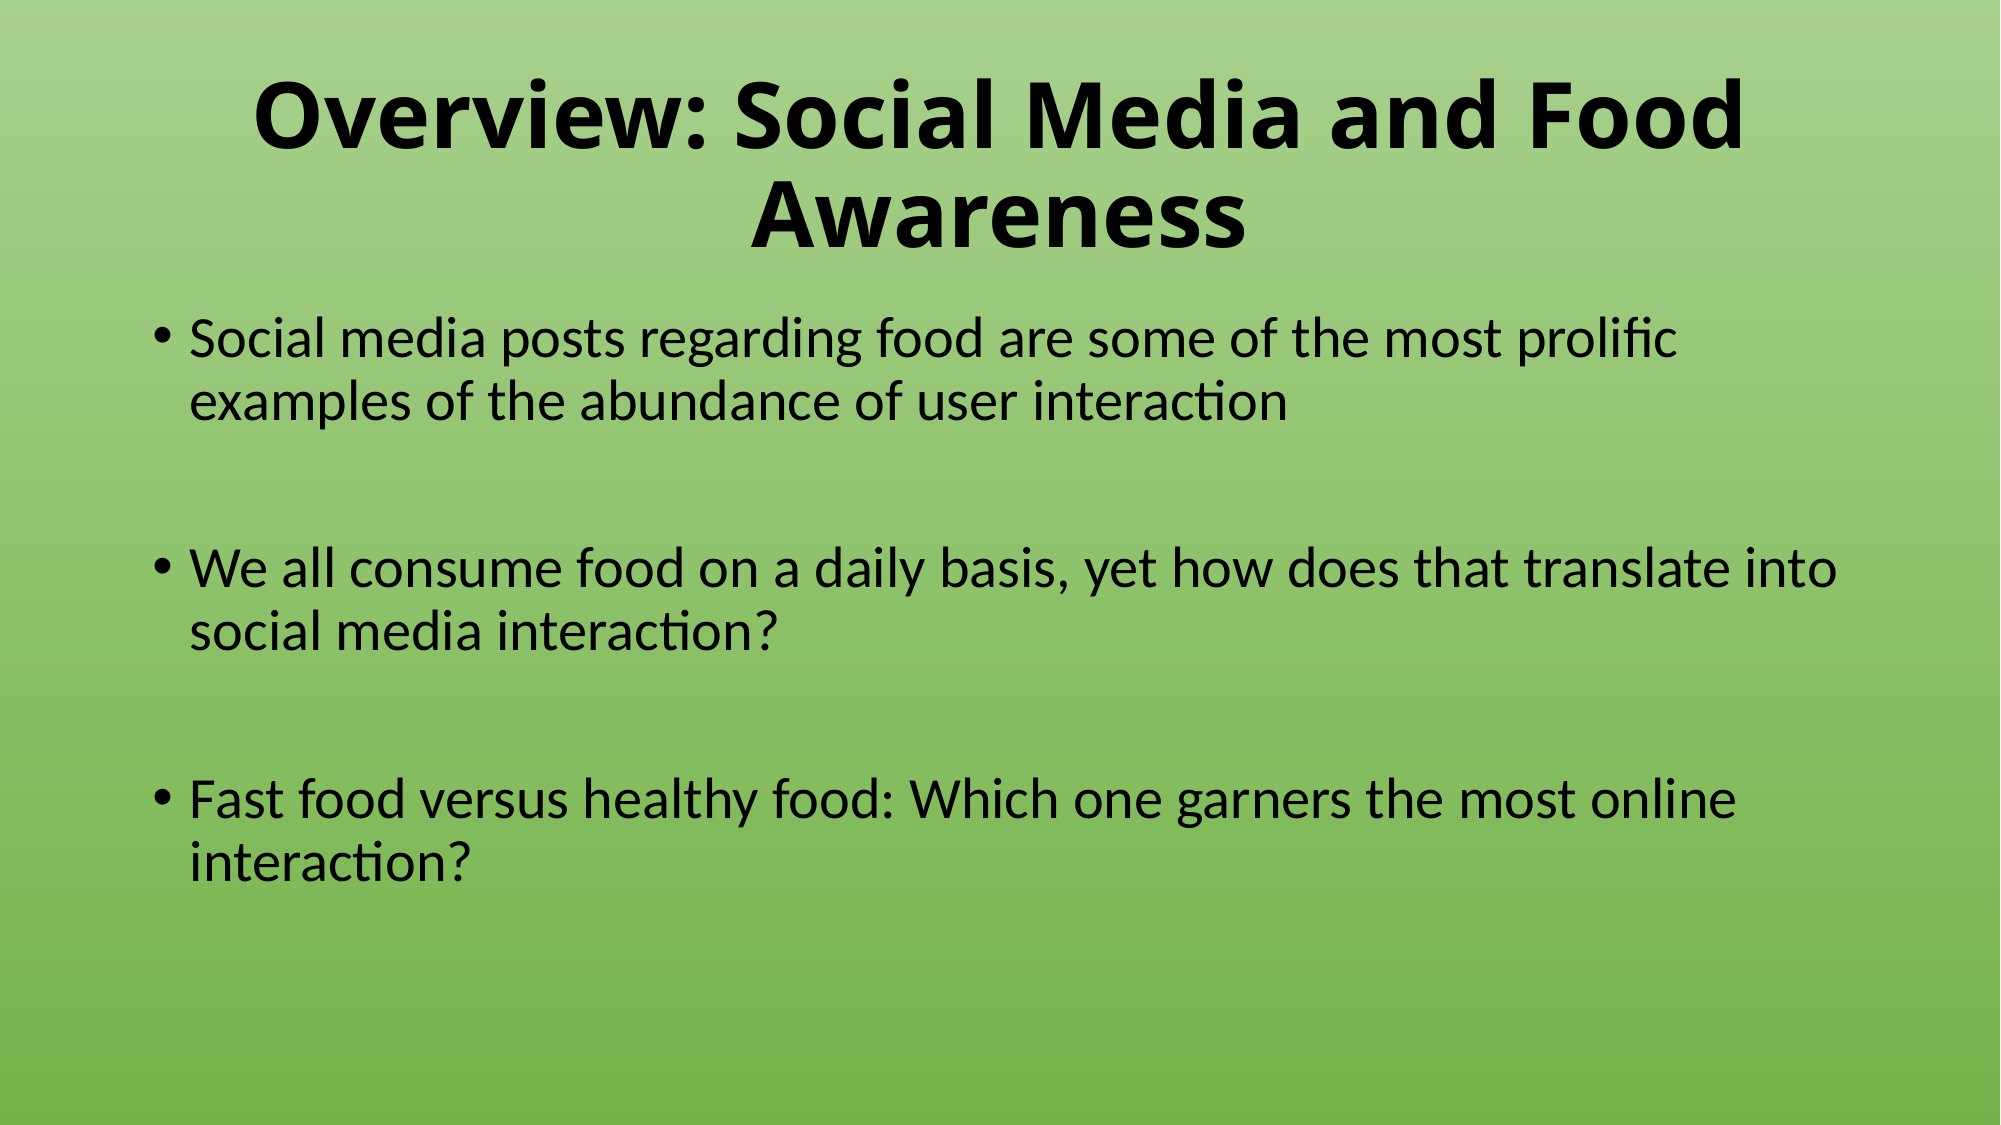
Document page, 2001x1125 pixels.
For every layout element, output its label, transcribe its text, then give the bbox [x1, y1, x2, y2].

title Overview: Social Media and Food Awareness [137, 59, 1863, 278]
list Social media posts regarding food are some of the most prolific examples of the abundance of user interaction We all consume food on a daily basis, yet how does that translate into social media interaction? Fast food versus healthy food: Which one garners the most online interaction? [137, 299, 1863, 1014]
